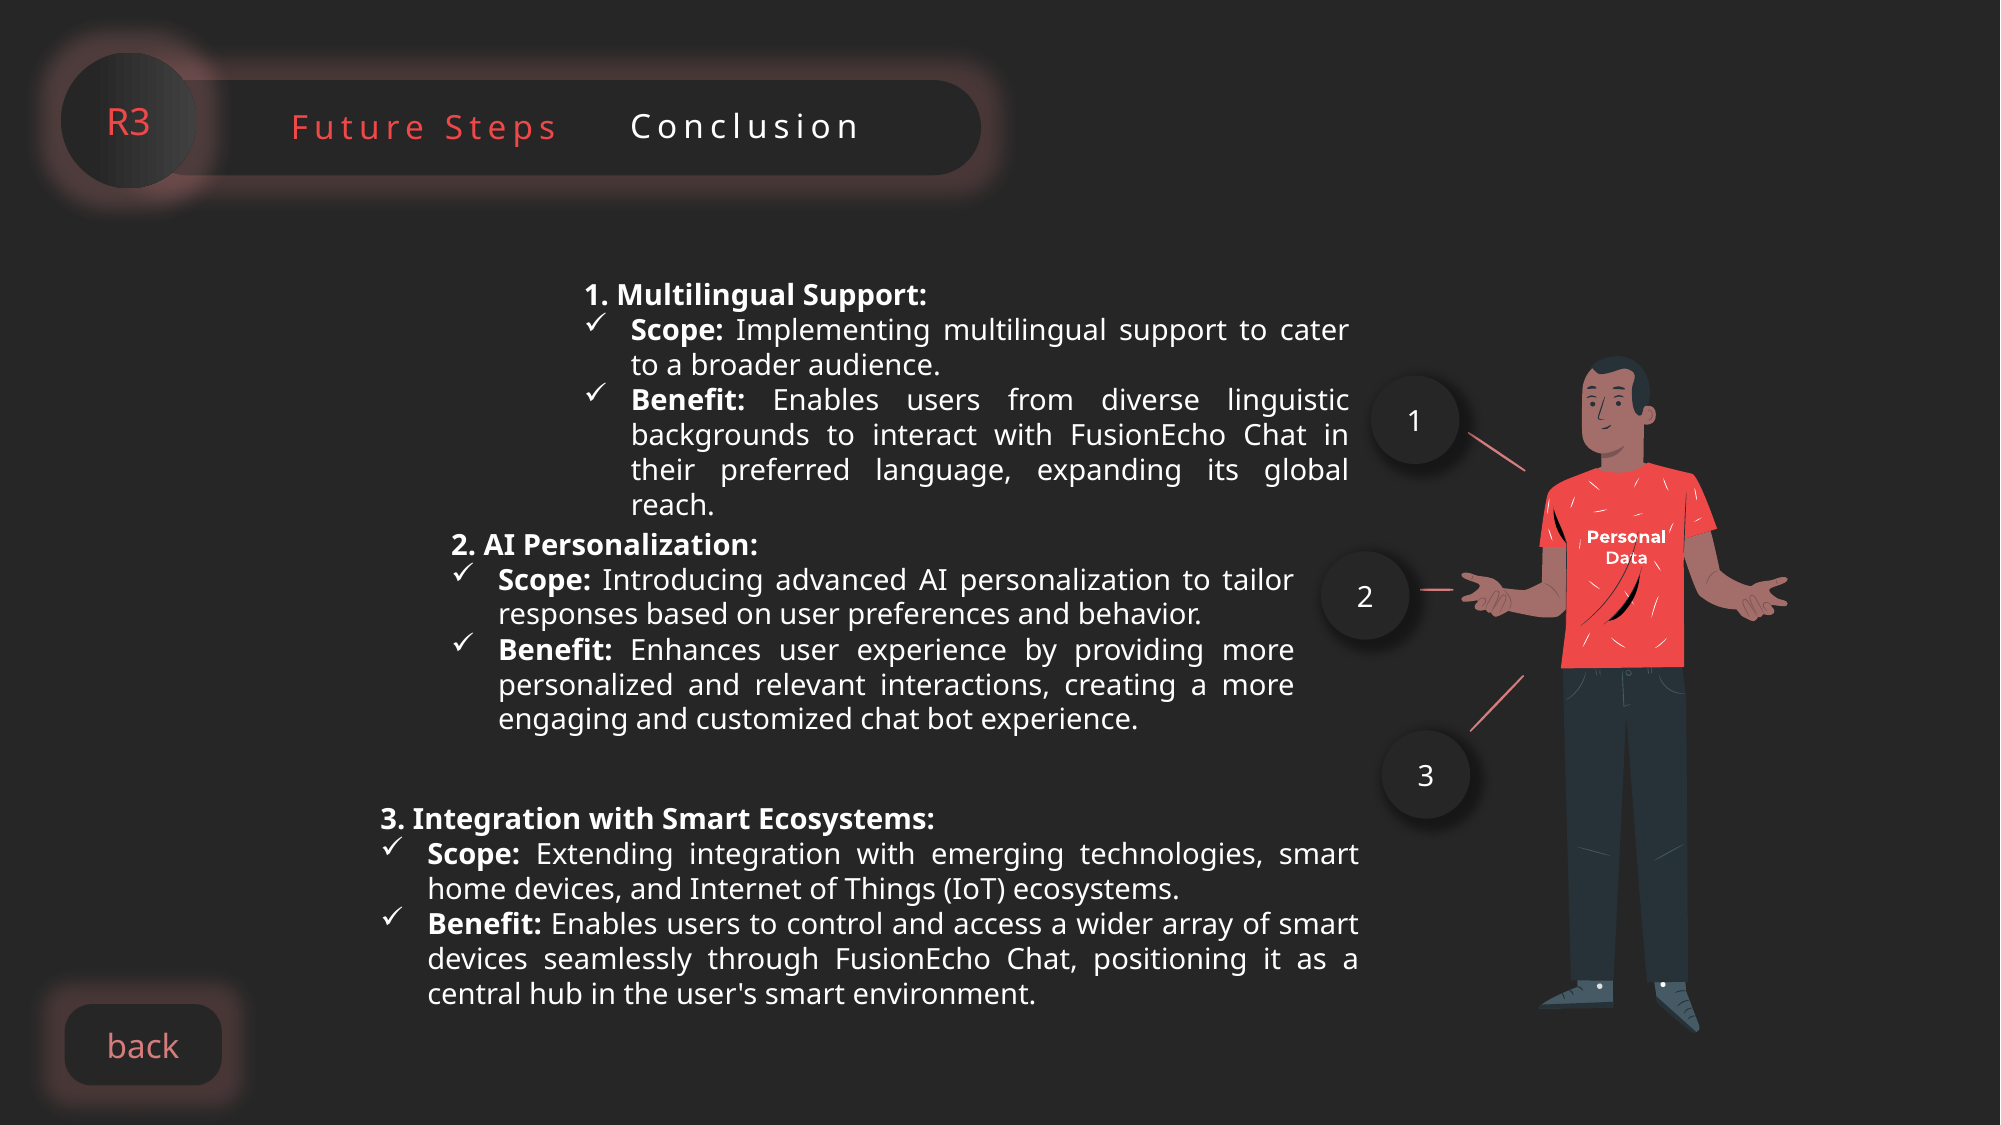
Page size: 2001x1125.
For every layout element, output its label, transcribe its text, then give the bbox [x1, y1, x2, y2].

text_box 3 [1380, 729, 1461, 820]
text_box R3 [59, 51, 185, 190]
text_box 1. Multilingual Support: Scope: Implementing multilingual support to cater to a broader audience. Benefit: Enables users from diverse linguistic backgrounds to interact with FusionEcho Chat in their preferred language, expanding its global reach. [569, 268, 1365, 564]
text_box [140, 80, 982, 176]
text_box 2 [1319, 550, 1411, 641]
text_box 3. Integration with Smart Ecosystems: Scope: Extending integration with emerging technologies, smart home devices, and Internet of Things (IoT) ecosystems. Benefit: Enables users to control and access a wider array of smart devices seamlessly through FusionEcho Chat, positioning it as a central hub in the user's smart environment. [365, 793, 1375, 1053]
text_box back [63, 1003, 223, 1087]
text_box 1 [1369, 374, 1461, 466]
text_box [1461, 356, 1788, 1033]
text_box 2. AI Personalization: Scope: Introducing advanced AI personalization to tailor responses based on user preferences and behavior. Benefit: Enhances user experience by providing more personalized and relevant interactions, creating a more engaging and customized chat bot experience. [436, 518, 1310, 778]
